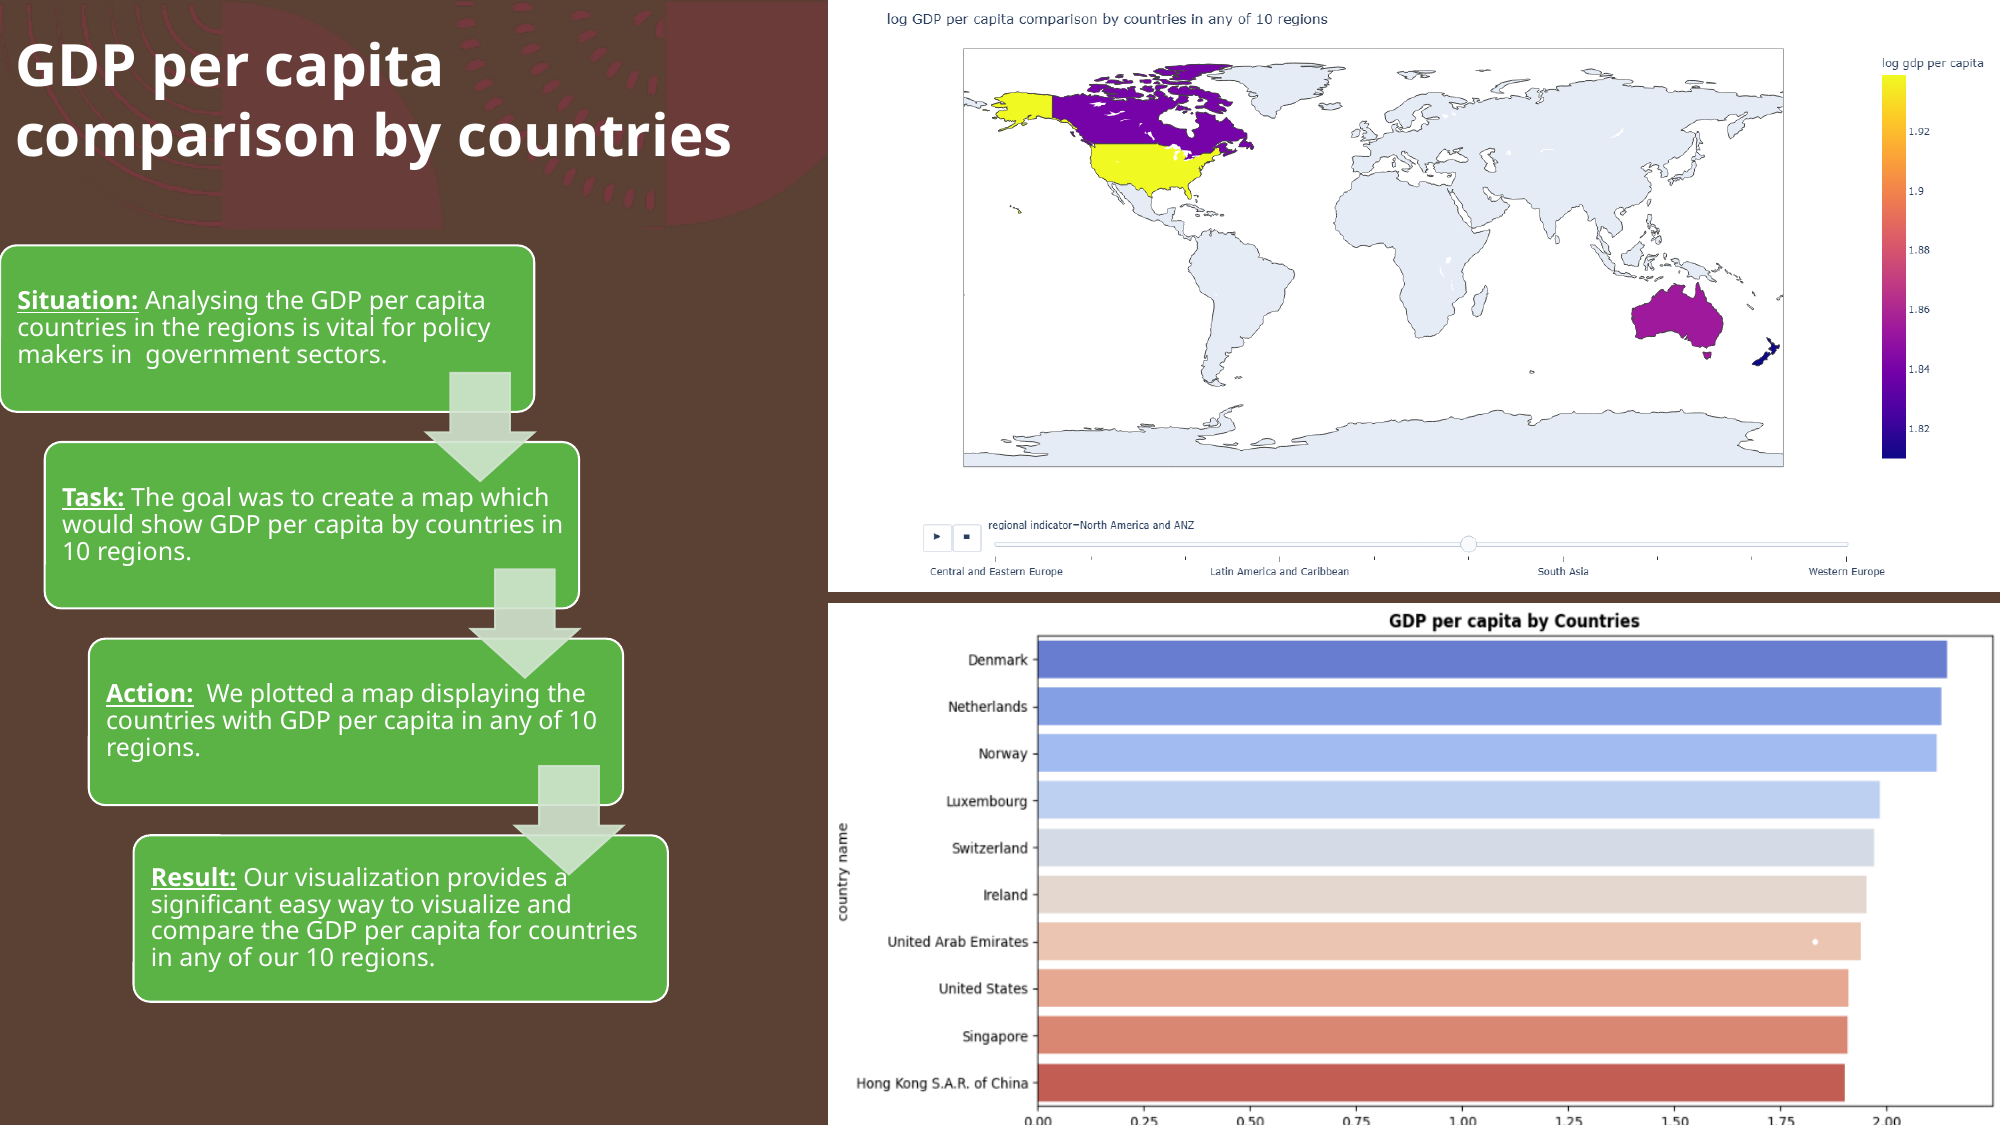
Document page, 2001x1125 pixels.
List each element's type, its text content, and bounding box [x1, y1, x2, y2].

title GDP per capita comparison by countries [0, 0, 783, 176]
picture [828, 0, 2000, 592]
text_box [0, 245, 668, 1002]
picture [828, 603, 2000, 1125]
